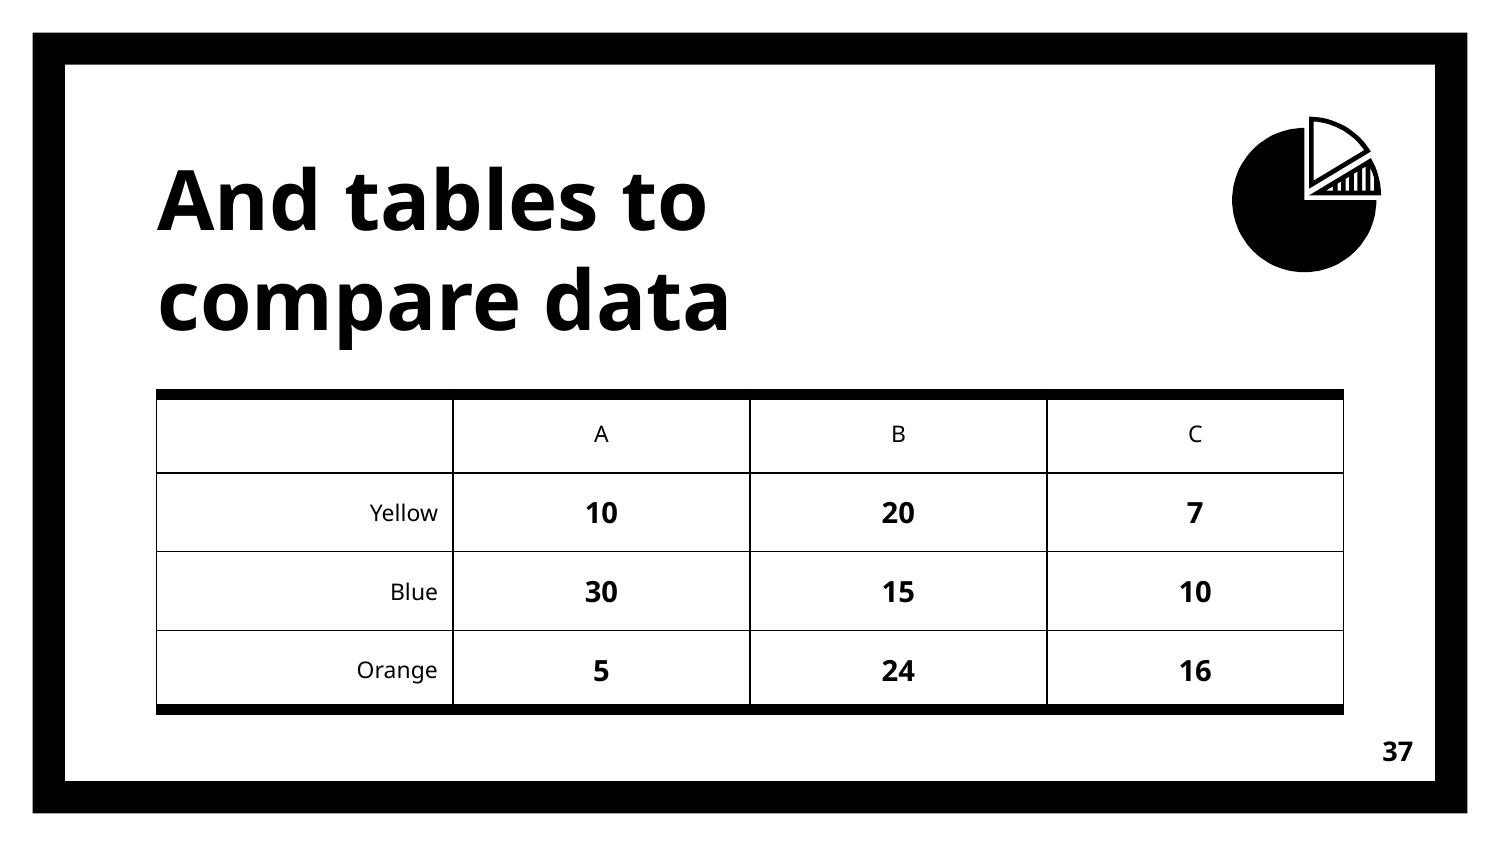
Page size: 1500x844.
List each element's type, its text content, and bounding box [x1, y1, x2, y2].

table_cell Orange [157, 631, 452, 704]
table_cell 10 [454, 474, 749, 551]
table_cell 16 [1048, 631, 1343, 704]
table_cell Blue [157, 552, 452, 630]
slide_number ‹#› [1338, 720, 1429, 786]
table_header B [751, 400, 1046, 472]
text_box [1231, 116, 1382, 273]
table_cell 30 [454, 552, 749, 630]
table_cell 5 [454, 631, 749, 704]
table_header [157, 400, 452, 472]
table_cell 7 [1048, 474, 1343, 551]
table_header A [454, 400, 749, 472]
table_cell 15 [751, 552, 1046, 630]
table_cell Yellow [157, 474, 452, 551]
table_header C [1048, 400, 1343, 472]
table_cell 20 [751, 474, 1046, 551]
table_cell 10 [1048, 552, 1343, 630]
title And tables to compare data [142, 139, 978, 363]
table_cell 24 [751, 631, 1046, 704]
